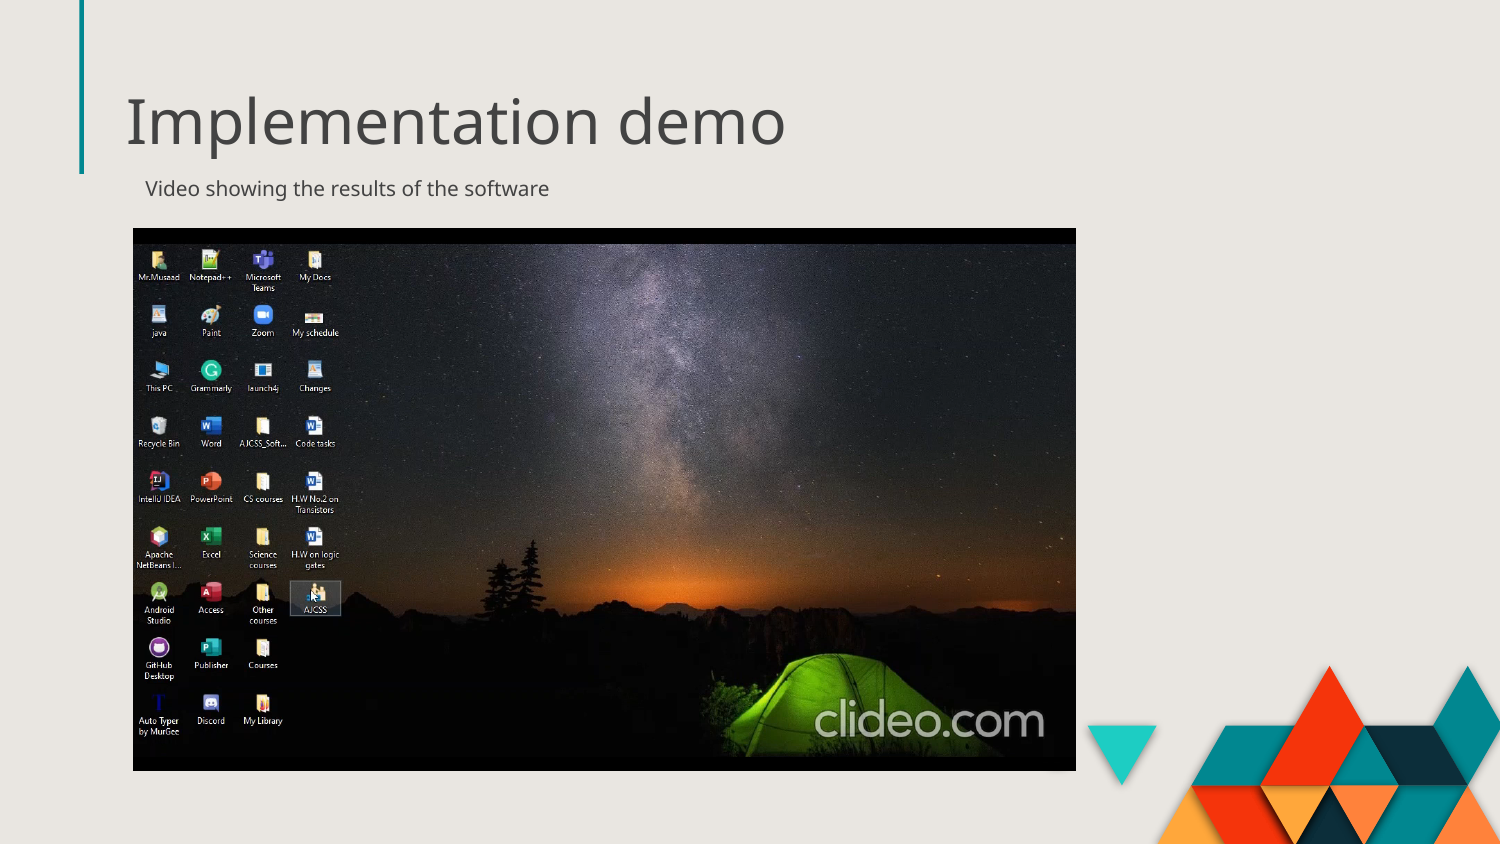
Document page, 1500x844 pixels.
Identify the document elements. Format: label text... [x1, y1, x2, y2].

title Implementation demo [111, 76, 1440, 172]
text_box Video showing the results of the software [76, 160, 565, 256]
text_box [132, 227, 1077, 772]
